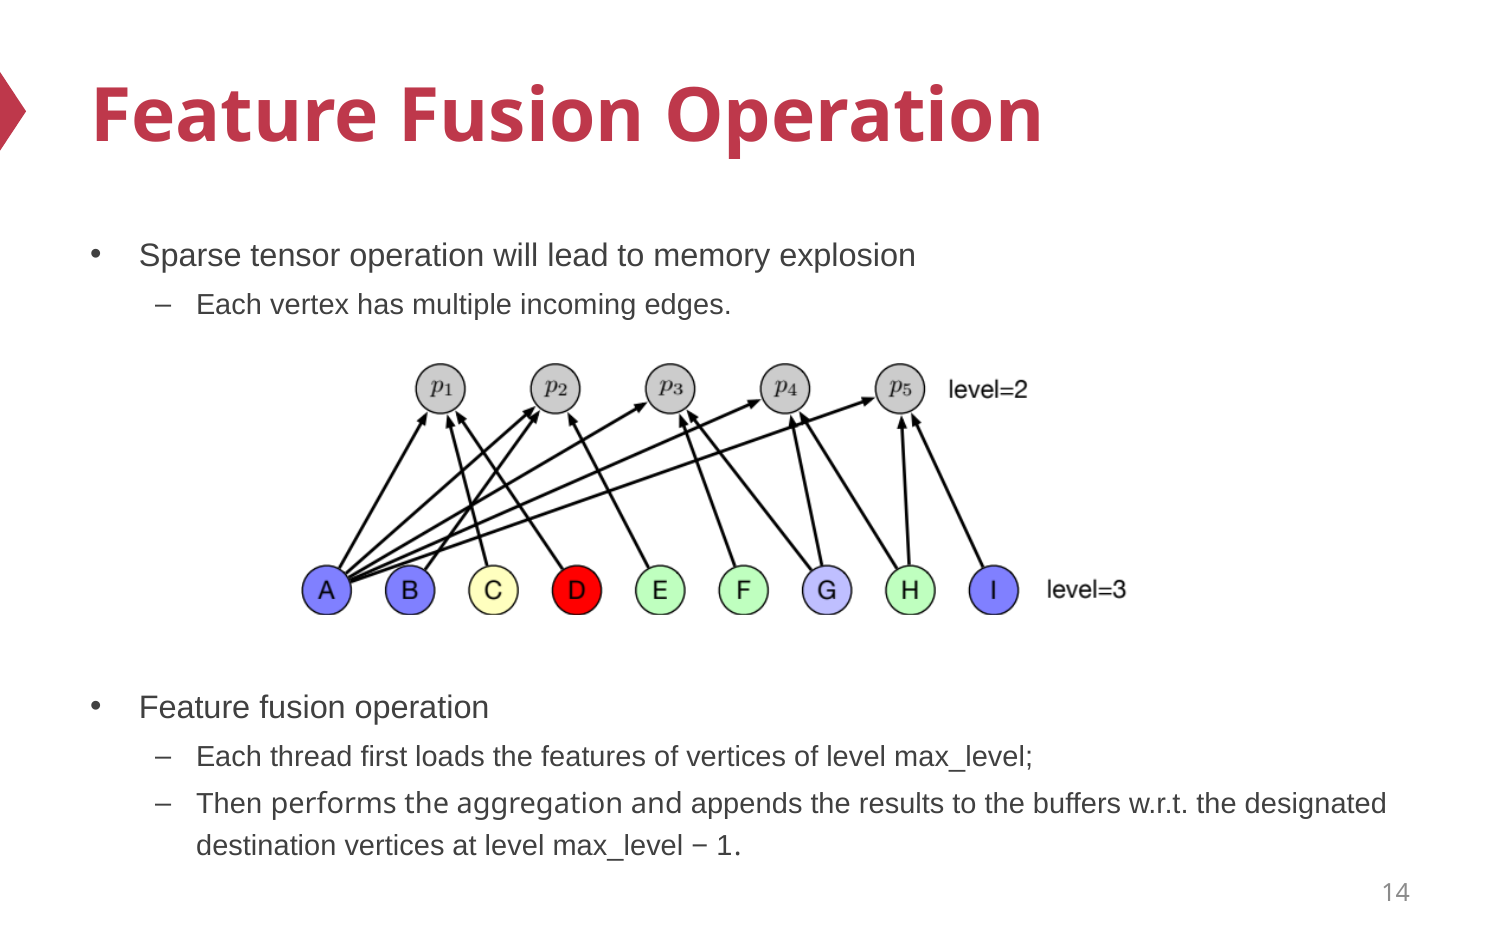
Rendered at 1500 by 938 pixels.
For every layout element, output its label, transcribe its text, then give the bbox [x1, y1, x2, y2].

picture [300, 362, 1135, 615]
slide_number 14 [1074, 868, 1425, 919]
list Sparse tensor operation will lead to memory explosion Each vertex has multiple incoming edges. Feature fusion operation Each thread first loads the features of vertices of level max_level; Then performs the aggregation and appends the results to the buffers w.r.t. the designated destination vertices at level max_level − 1. [75, 218, 1425, 869]
title Feature Fusion Operation [75, 37, 1425, 186]
